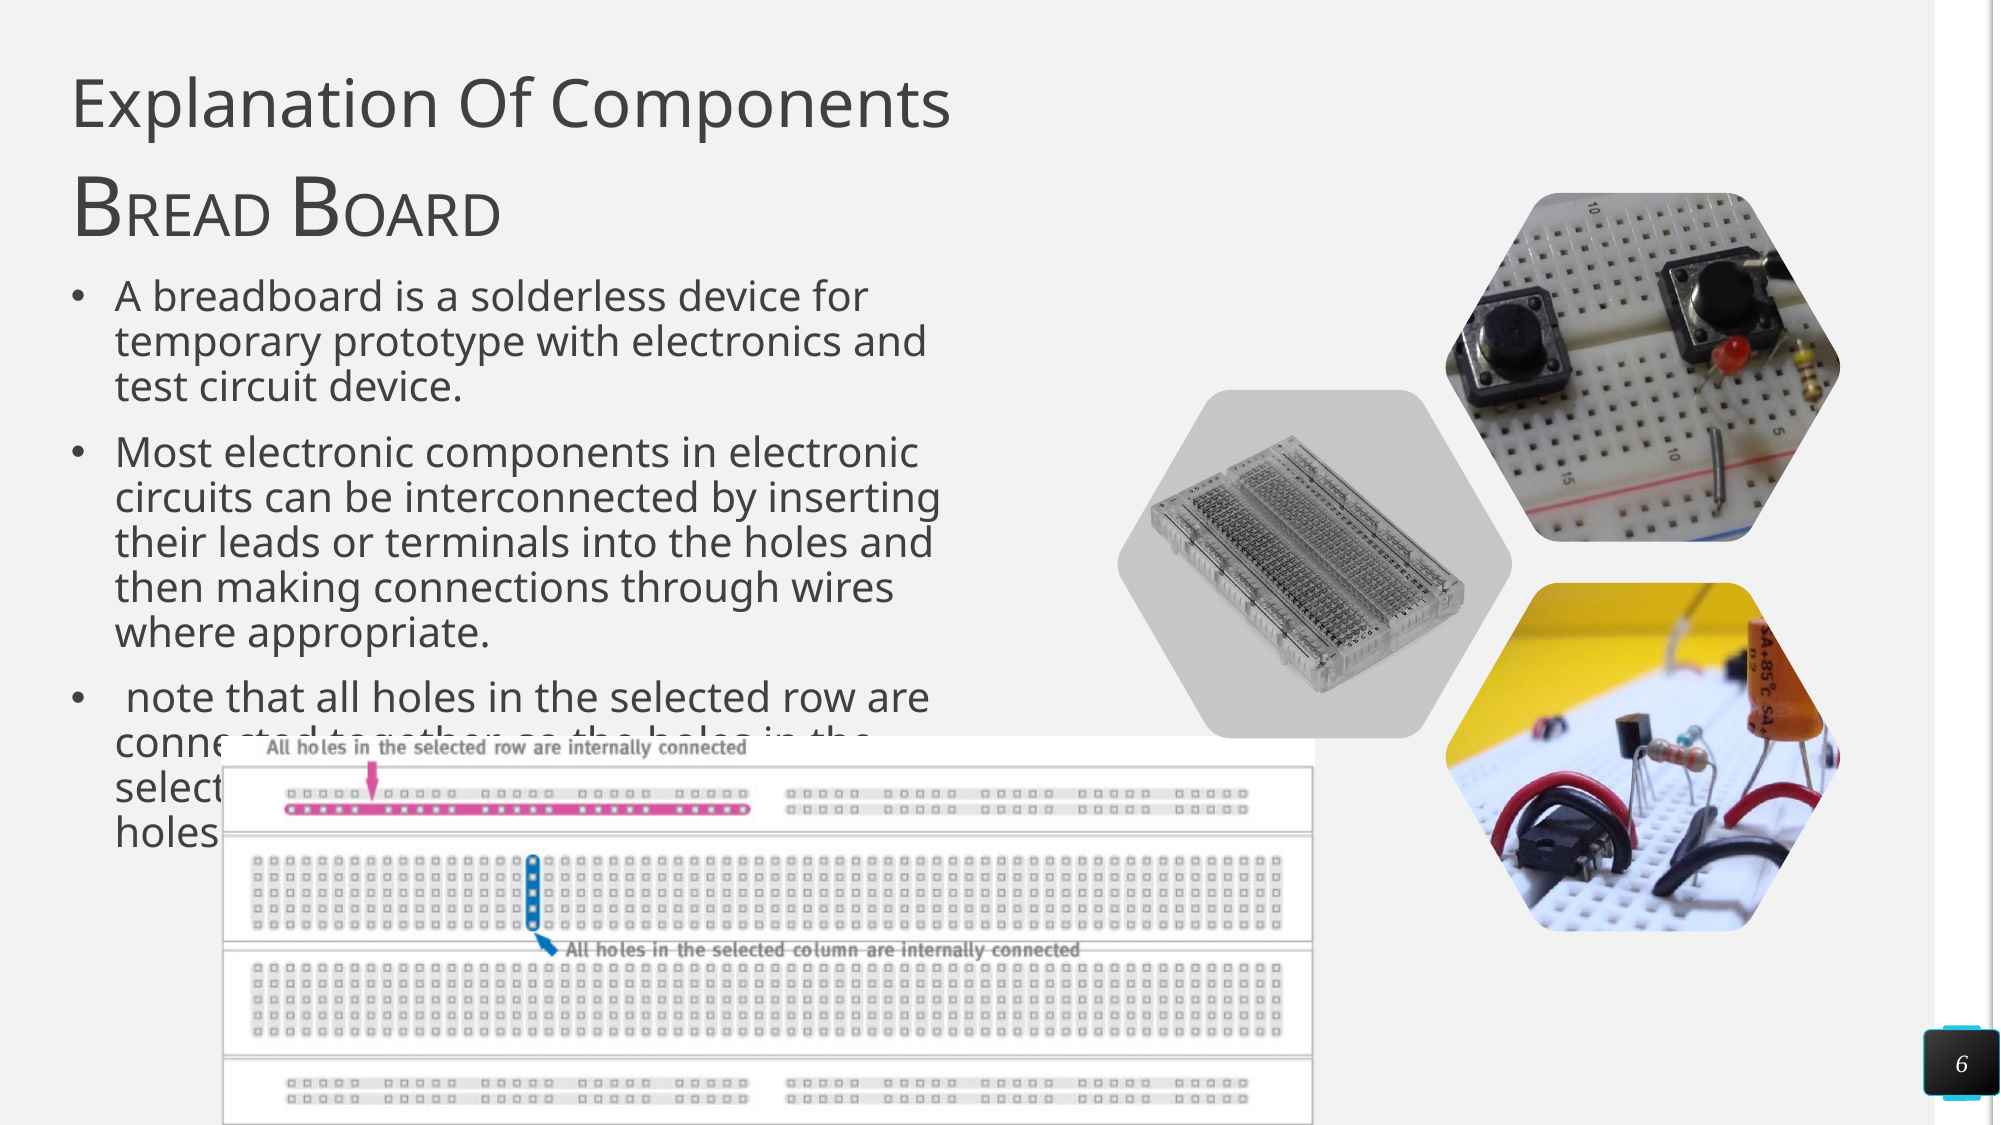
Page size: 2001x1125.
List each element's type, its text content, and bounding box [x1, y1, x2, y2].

picture [221, 192, 1841, 1125]
slide_number 6 [1923, 1029, 2000, 1096]
list BREAD BOARD A breadboard is a solderless device for temporary prototype with electronics and test circuit device. Most electronic components in electronic circuits can be interconnected by inserting their leads or terminals into the holes and then making connections through wires where appropriate. note that all holes in the selected row are connected together, so the holes in the selected column. The set of connected holes can be called a node. [70, 164, 969, 1002]
title Explanation Of Components [70, 70, 969, 142]
